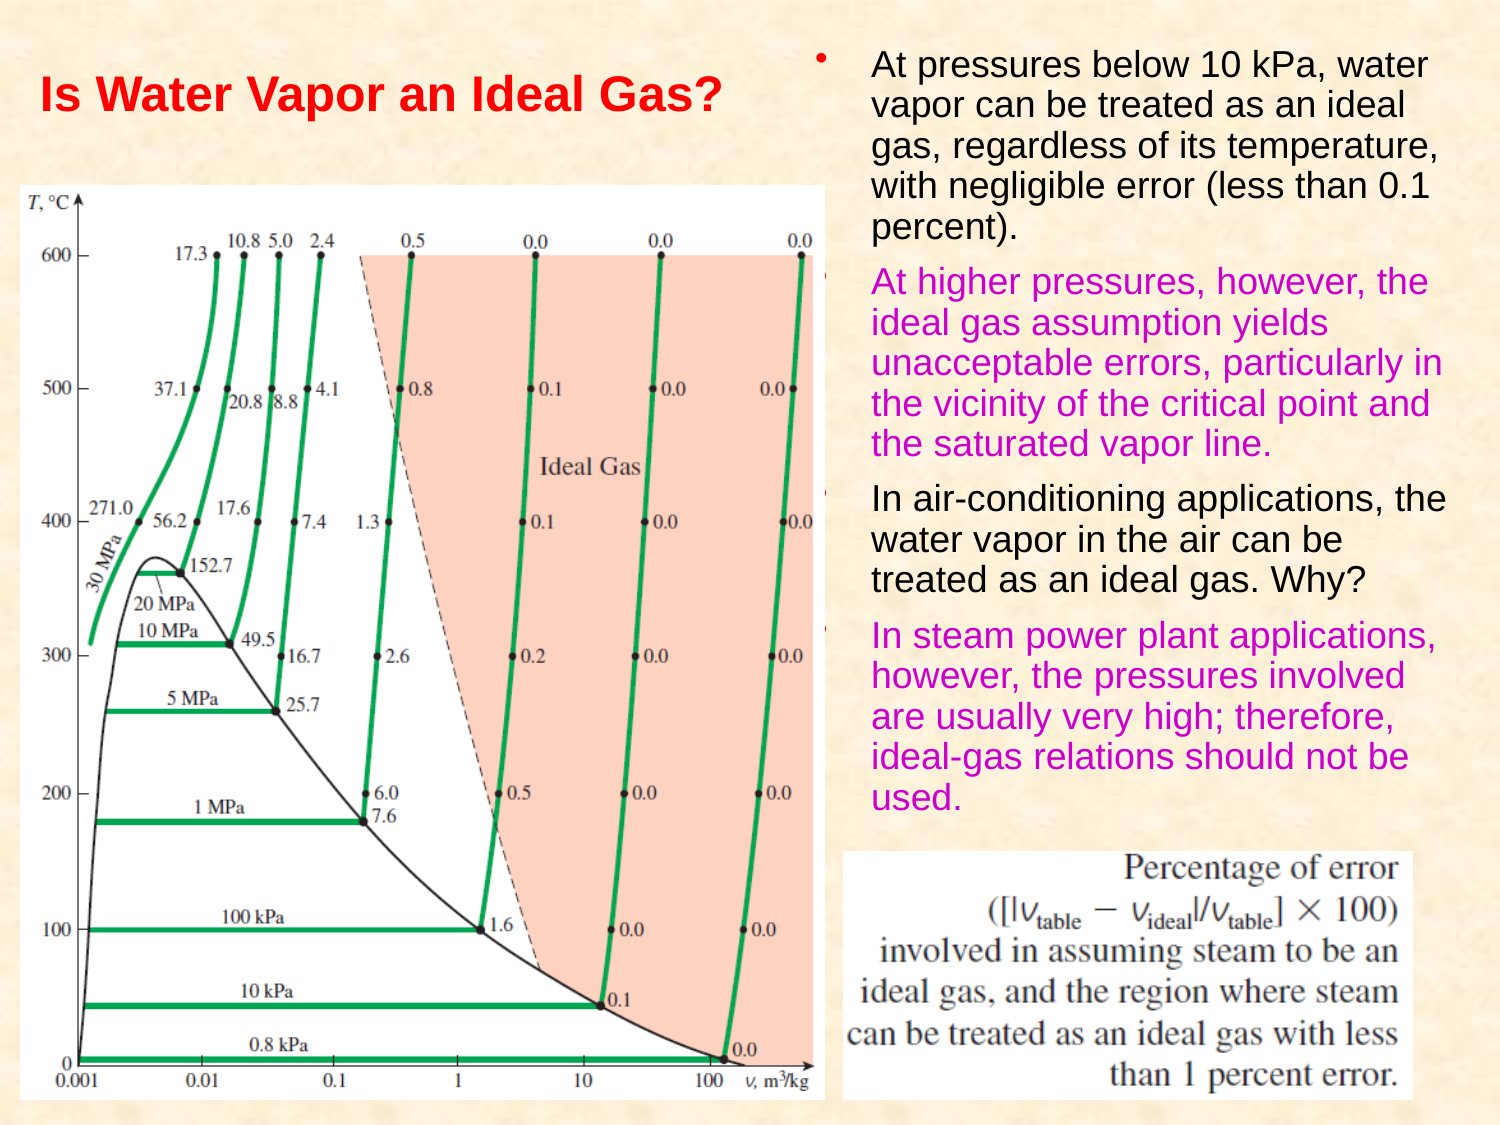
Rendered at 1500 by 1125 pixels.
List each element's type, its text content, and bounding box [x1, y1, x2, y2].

slide_number 43 [1416, 1049, 1426, 1103]
list At pressures below 10 kPa, water vapor can be treated as an ideal gas, regardless of its temperature, with negligible error (less than 0.1 percent). At higher pressures, however, the ideal gas assumption yields unacceptable errors, particularly in the vicinity of the critical point and the saturated vapor line. In air-conditioning applications, the water vapor in the air can be treated as an ideal gas. Why? In steam power plant applications, however, the pressures involved are usually very high; therefore, ideal-gas relations should not be used. [799, 37, 1476, 838]
picture [0, 0, 1500, 1125]
title Is Water Vapor an Ideal Gas? [24, 44, 788, 138]
